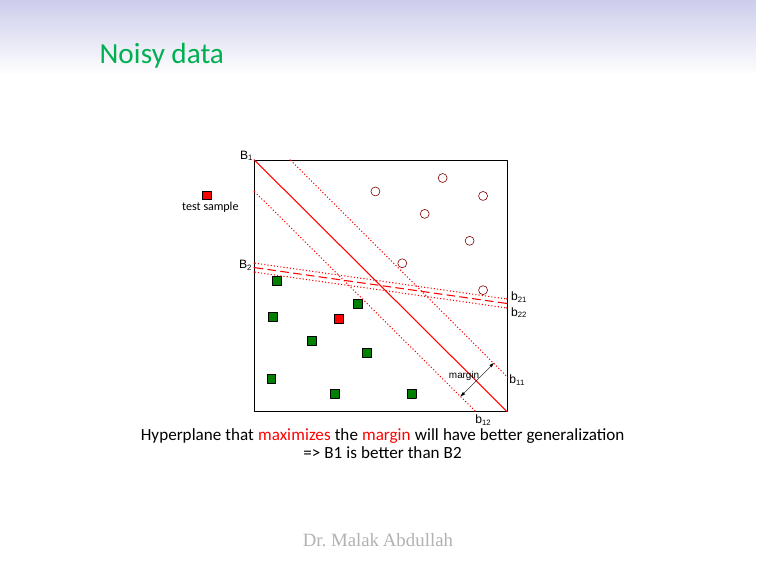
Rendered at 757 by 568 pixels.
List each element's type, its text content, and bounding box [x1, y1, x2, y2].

picture [0, 0, 756, 74]
title Noisy data [99, 34, 657, 70]
footer Dr. Malak Abdullah [257, 527, 500, 551]
list Hyperplane that maximizes the margin will have better generalization => B1 is better than B2 [108, 425, 657, 464]
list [147, 136, 540, 440]
